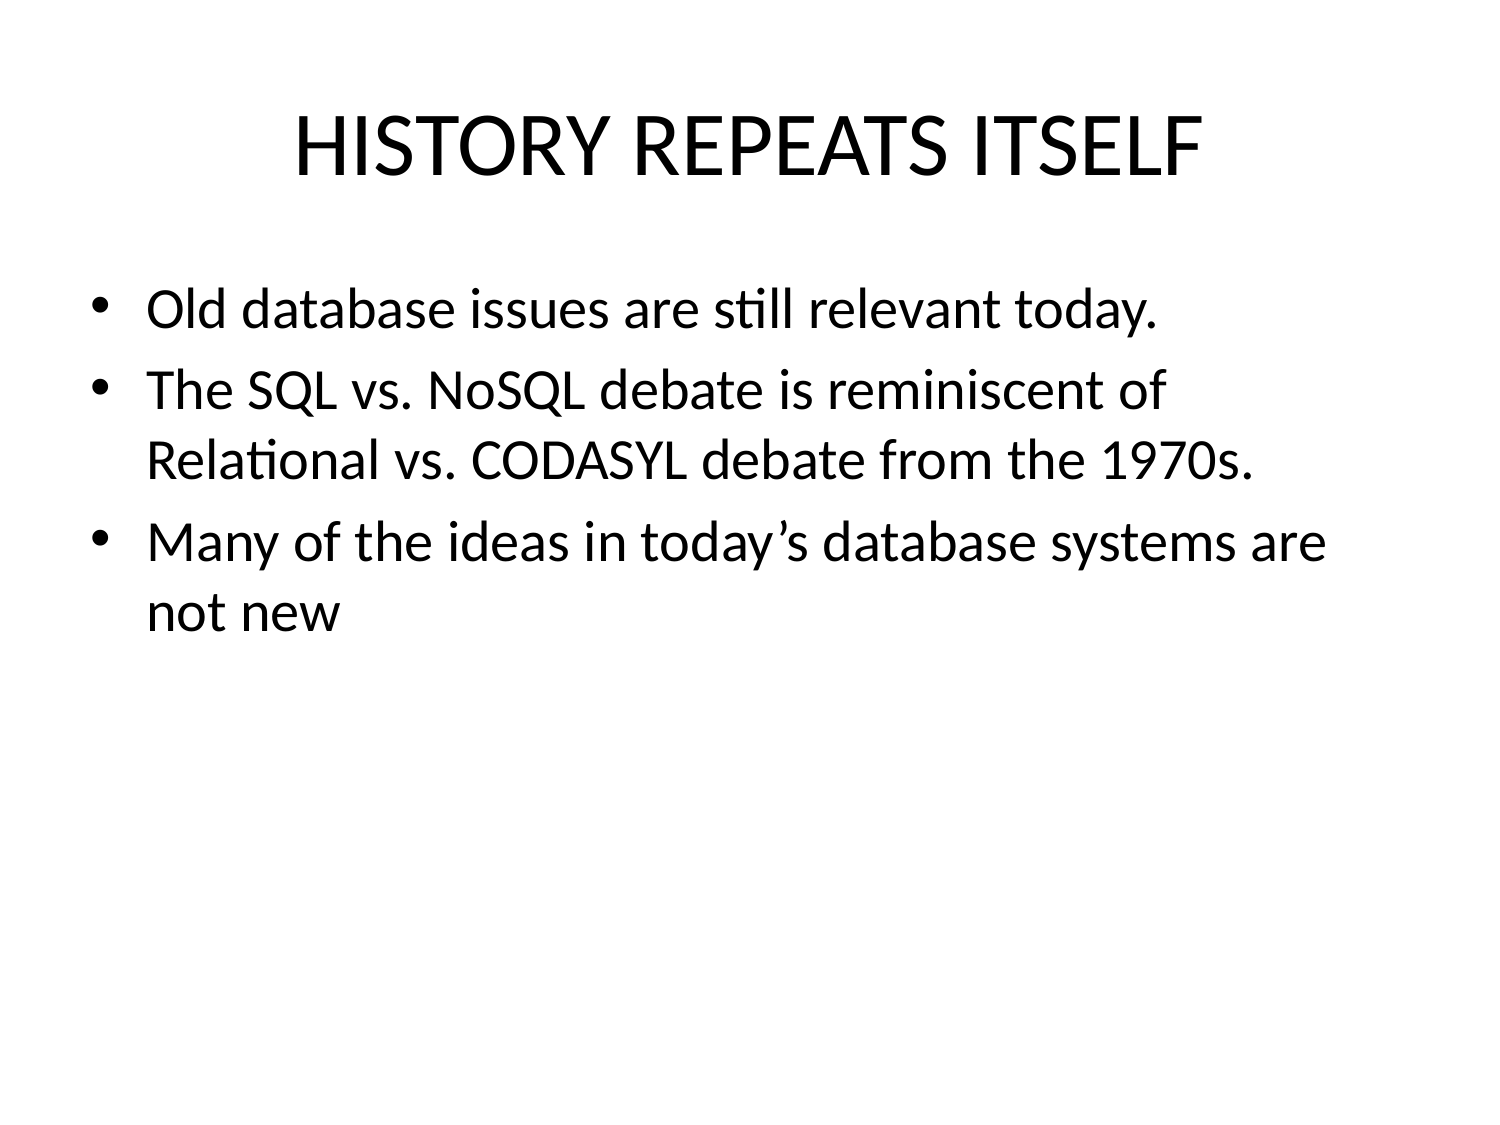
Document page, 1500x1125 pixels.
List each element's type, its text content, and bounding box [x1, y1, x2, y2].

title HISTORY REPEATS ITSELF [75, 45, 1425, 233]
list Old database issues are still relevant today. The SQL vs. NoSQL debate is reminiscent of Relational vs. CODASYL debate from the 1970s. Many of the ideas in today’s database systems are not new [75, 262, 1425, 1005]
